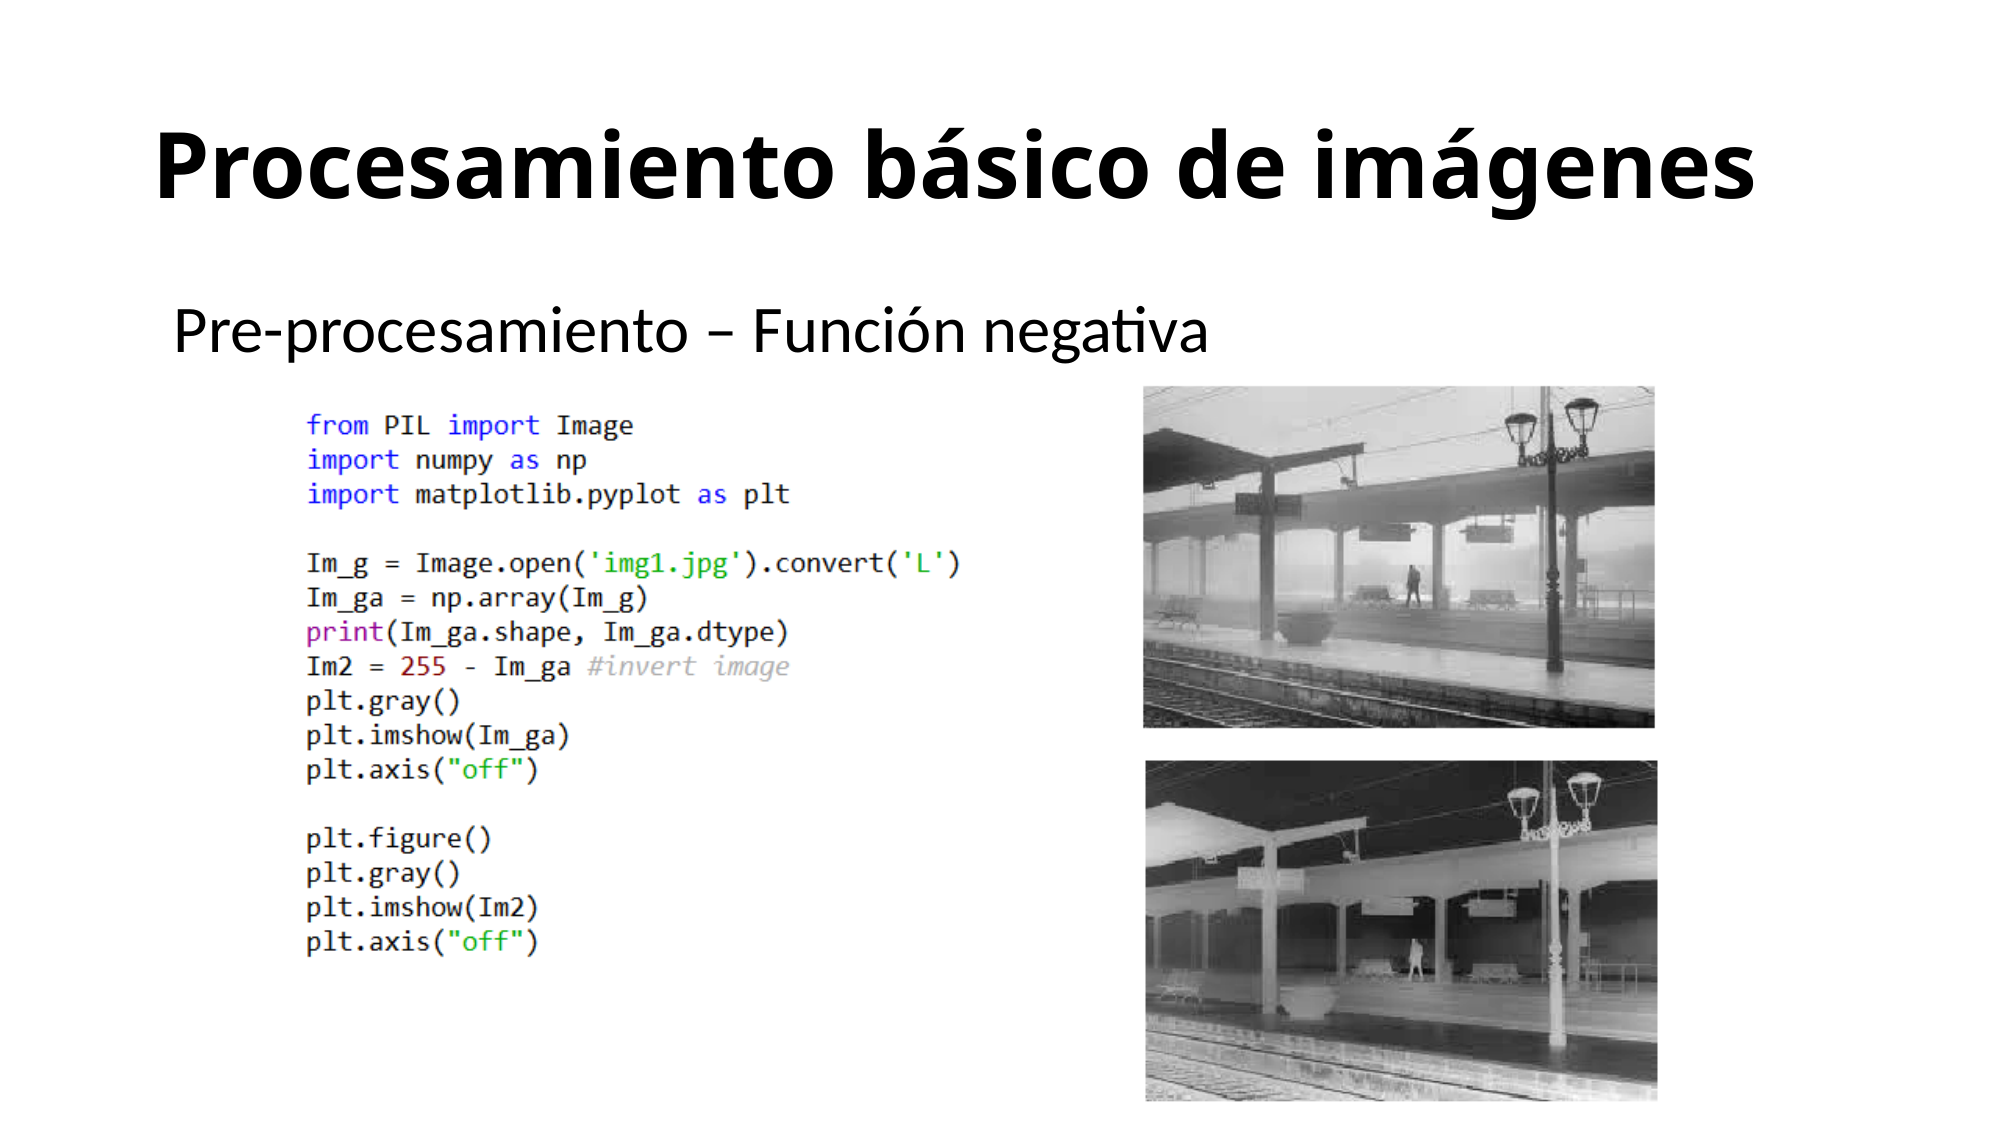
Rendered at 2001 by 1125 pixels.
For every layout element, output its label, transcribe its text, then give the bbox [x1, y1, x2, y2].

picture [1131, 377, 1675, 1125]
picture [299, 408, 1000, 990]
list Pre-procesamiento – Función negativa [83, 197, 1863, 951]
title Procesamiento básico de imágenes [137, 59, 1863, 197]
